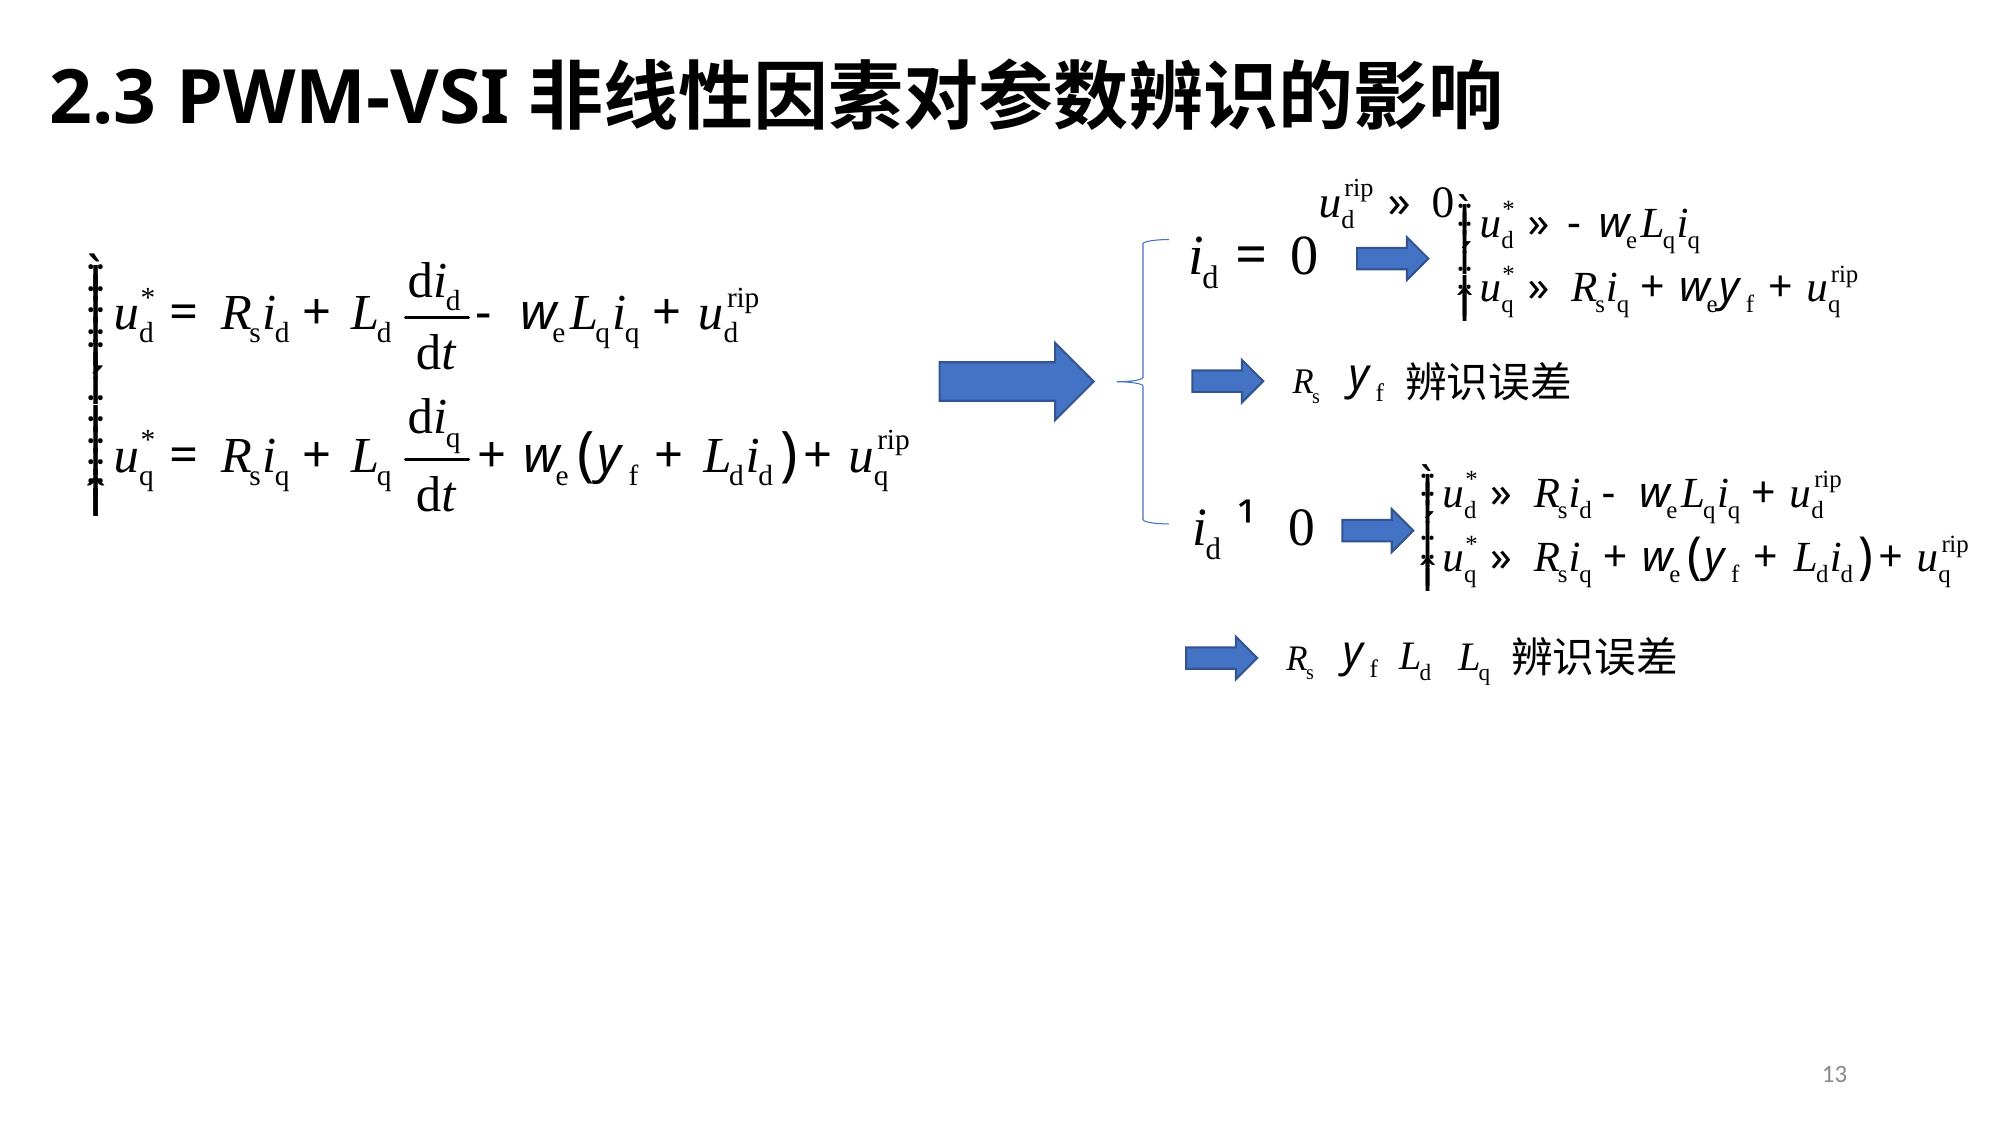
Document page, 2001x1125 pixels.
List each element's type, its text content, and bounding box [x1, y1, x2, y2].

text_box [1356, 240, 1430, 283]
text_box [1312, 168, 1461, 240]
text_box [1455, 186, 1872, 331]
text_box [84, 242, 924, 529]
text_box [1286, 357, 1327, 412]
text_box [1341, 506, 1415, 555]
slide_number 13 [1412, 1042, 1863, 1103]
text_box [1342, 346, 1398, 412]
text_box [1116, 238, 1170, 525]
text_box 辨识误差 [1496, 623, 1732, 688]
title 2.3 PWM-VSI非线性因素对参数辨识的影响 [34, 27, 1760, 171]
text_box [1336, 622, 1392, 689]
text_box [938, 340, 1096, 423]
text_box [1391, 629, 1439, 691]
text_box 辨识误差 [1390, 348, 1625, 414]
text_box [1450, 629, 1498, 694]
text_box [1418, 456, 1981, 600]
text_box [1280, 634, 1321, 689]
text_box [1181, 217, 1327, 303]
text_box [1185, 634, 1259, 682]
text_box [1191, 357, 1265, 406]
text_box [1185, 491, 1324, 573]
